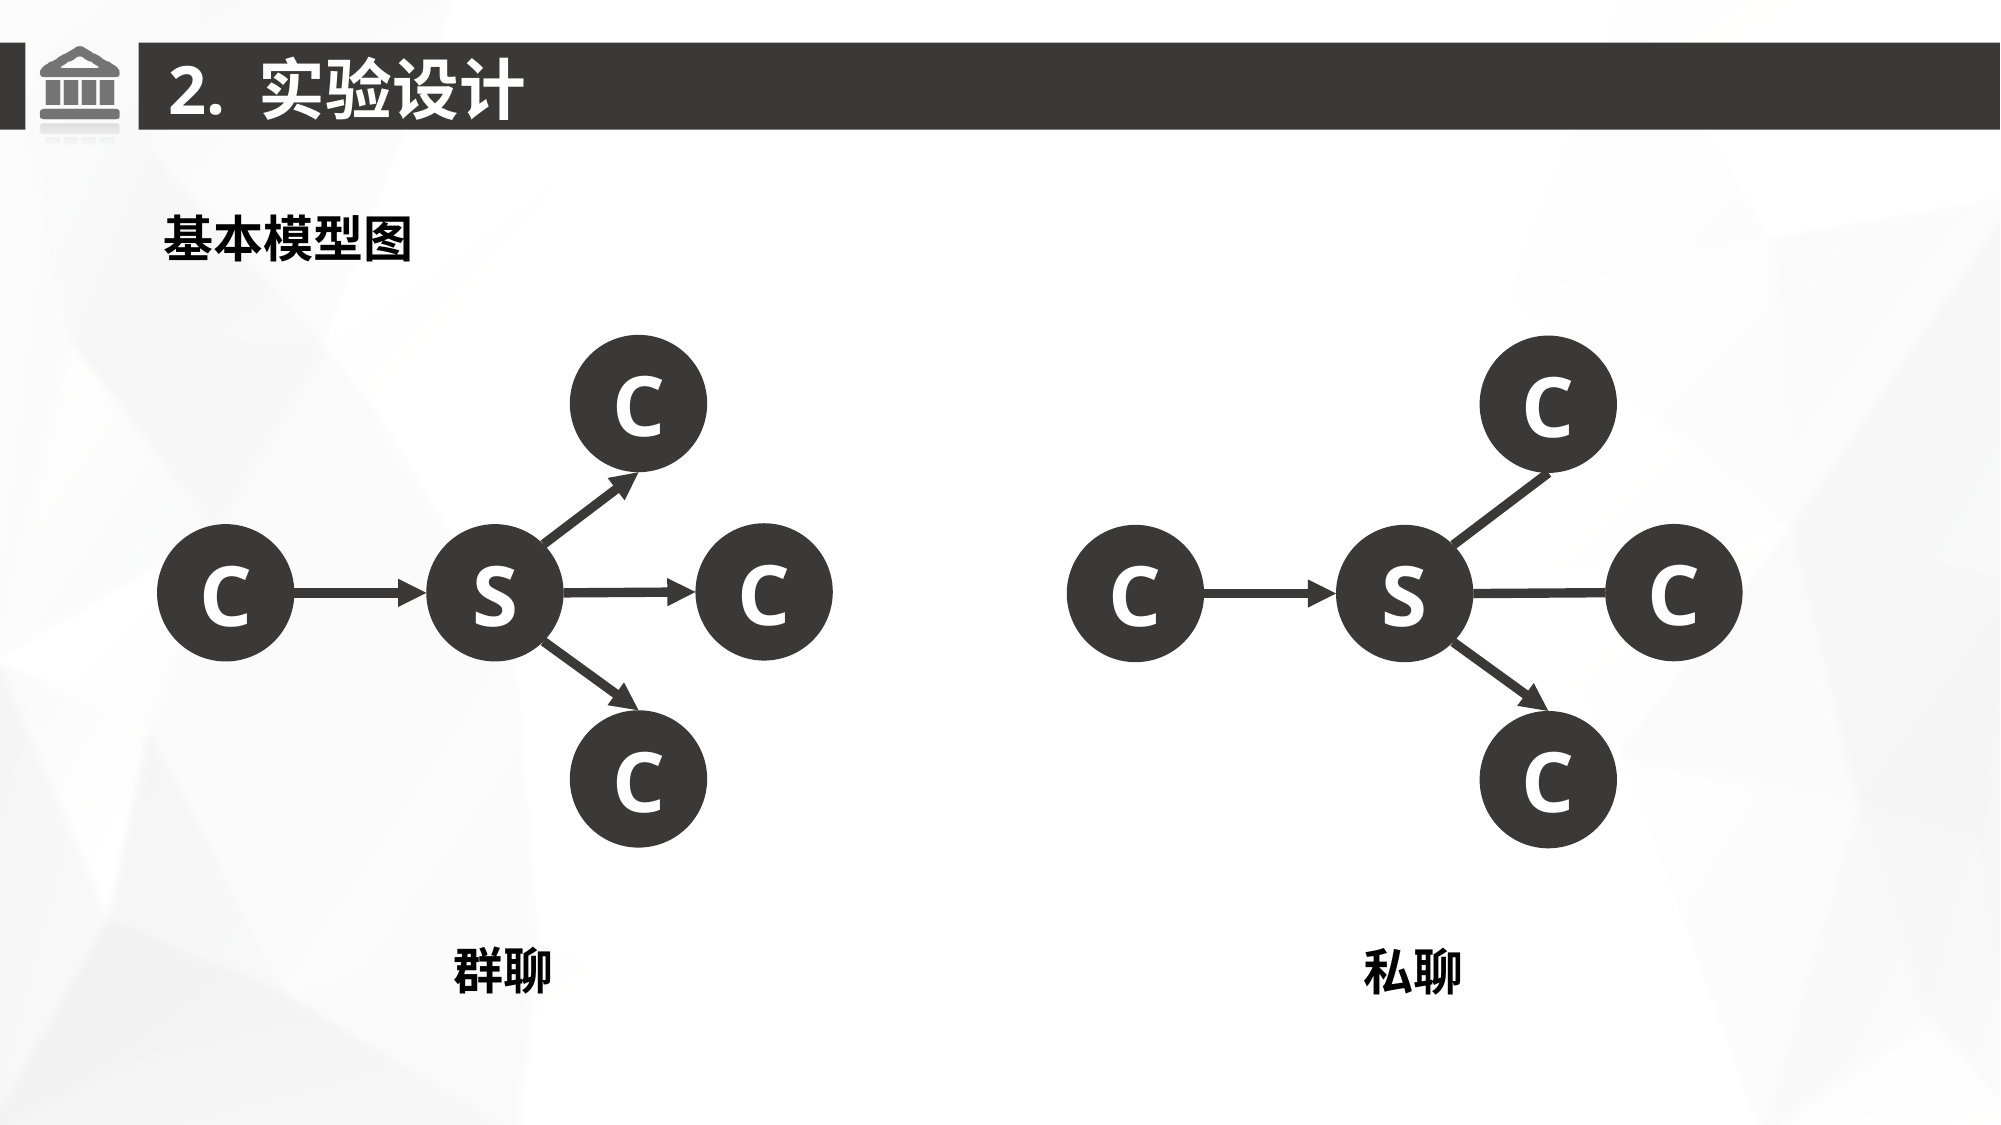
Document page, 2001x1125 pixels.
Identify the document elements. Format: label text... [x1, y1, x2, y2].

text_box 私聊 [1279, 932, 1549, 1008]
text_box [1066, 335, 1743, 849]
text_box 2. 实验设计 [153, 40, 541, 136]
text_box 基本模型图 [148, 200, 614, 275]
text_box 群聊 [369, 932, 639, 1007]
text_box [156, 334, 833, 848]
